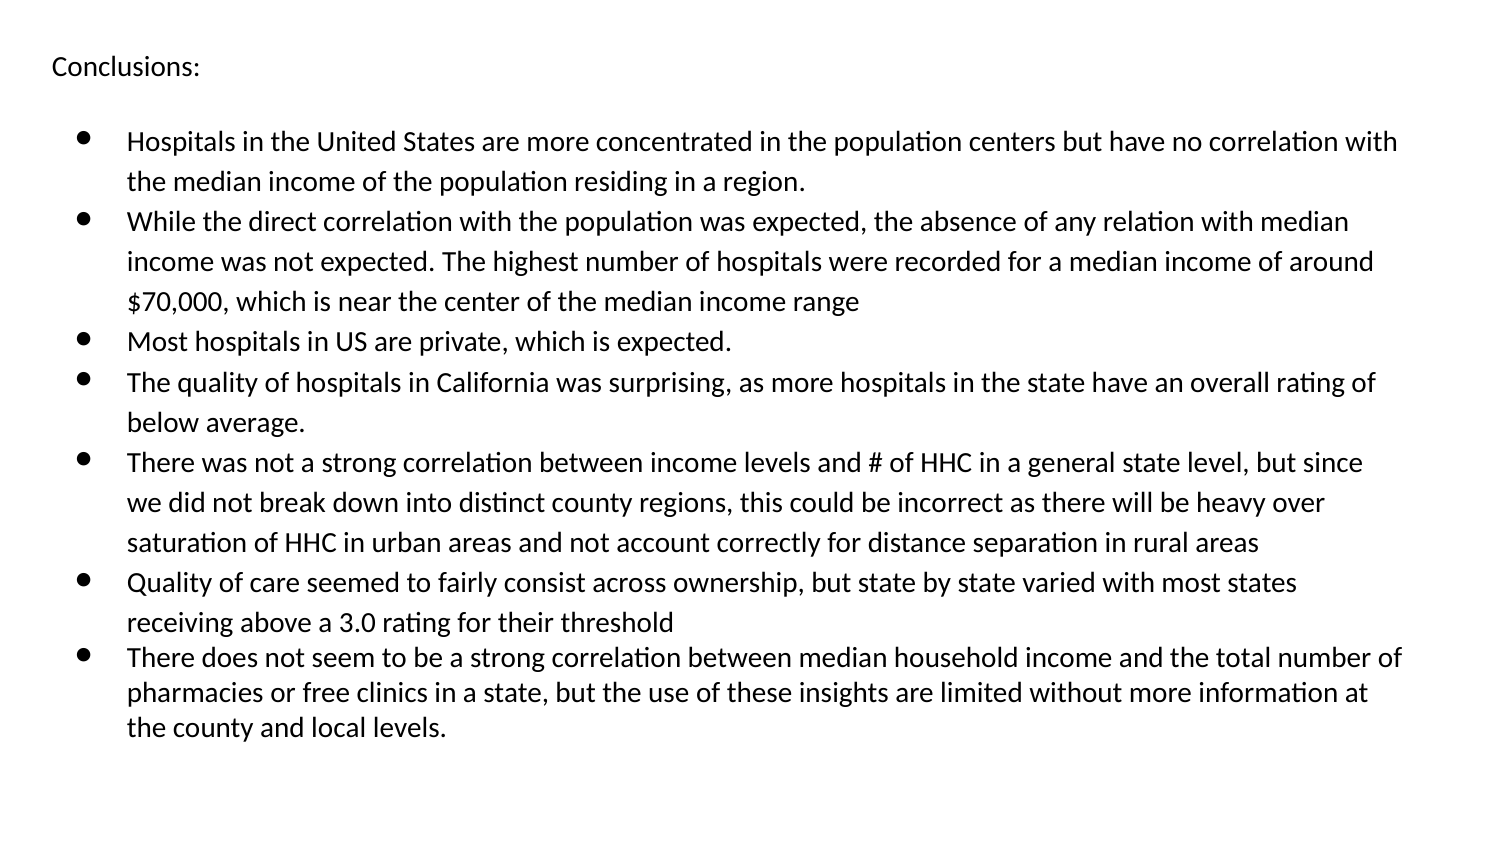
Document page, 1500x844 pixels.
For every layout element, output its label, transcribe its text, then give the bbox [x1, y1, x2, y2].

text_box Conclusions: Hospitals in the United States are more concentrated in the population centers but have no correlation with the median income of the population residing in a region. While the direct correlation with the population was expected, the absence of any relation with median income was not expected. The highest number of hospitals were recorded for a median income of around $70,000, which is near the center of the median income range Most hospitals in US are private, which is expected. The quality of hospitals in California was surprising, as more hospitals in the state have an overall rating of below average. There was not a strong correlation between income levels and # of HHC in a general state level, but since we did not break down into distinct county regions, this could be incorrect as there will be heavy over saturation of HHC in urban areas and not account correctly for distance separation in rural areas Quality of care seemed to fairly consist across ownership, but state by state varied with most states receiving above a 3.0 rating for their threshold There does not seem to be a strong correlation between median household income and the total number of pharmacies or free clinics in a state, but the use of these insights are limited without more information at the county and local levels. [40, 41, 1415, 812]
